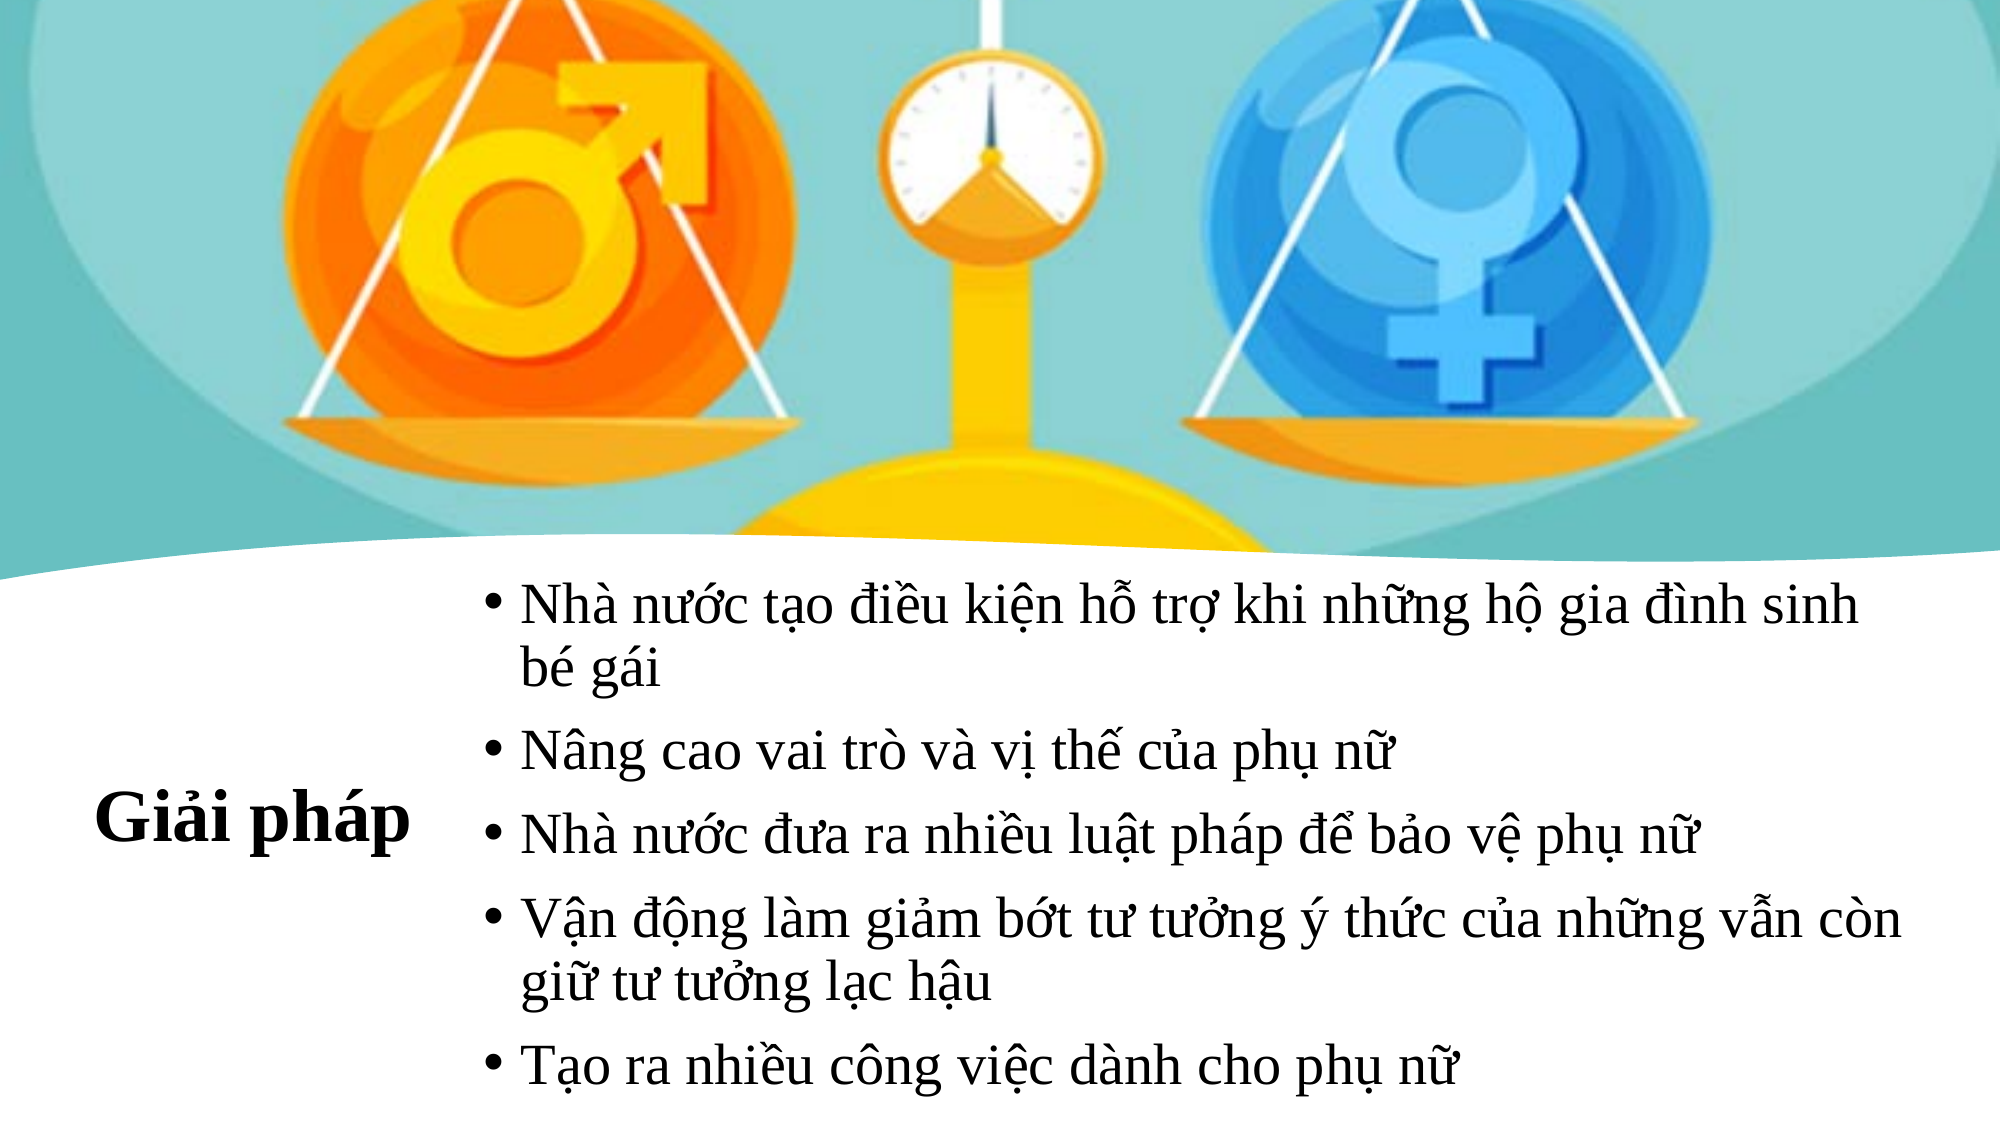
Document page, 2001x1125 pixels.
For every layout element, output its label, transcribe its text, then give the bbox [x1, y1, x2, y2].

picture [0, 0, 2000, 580]
title Giải pháp [78, 615, 468, 1018]
list Nhà nước tạo điều kiện hỗ trợ khi những hộ gia đình sinh bé gái Nâng cao vai trò và vị thế của phụ nữ Nhà nước đưa ra nhiều luật pháp để bảo vệ phụ nữ Vận động làm giảm bớt tư tưởng ý thức của những vẫn còn giữ tư tưởng lạc hậu Tạo ra nhiều công việc dành cho phụ nữ [468, 615, 1922, 1054]
